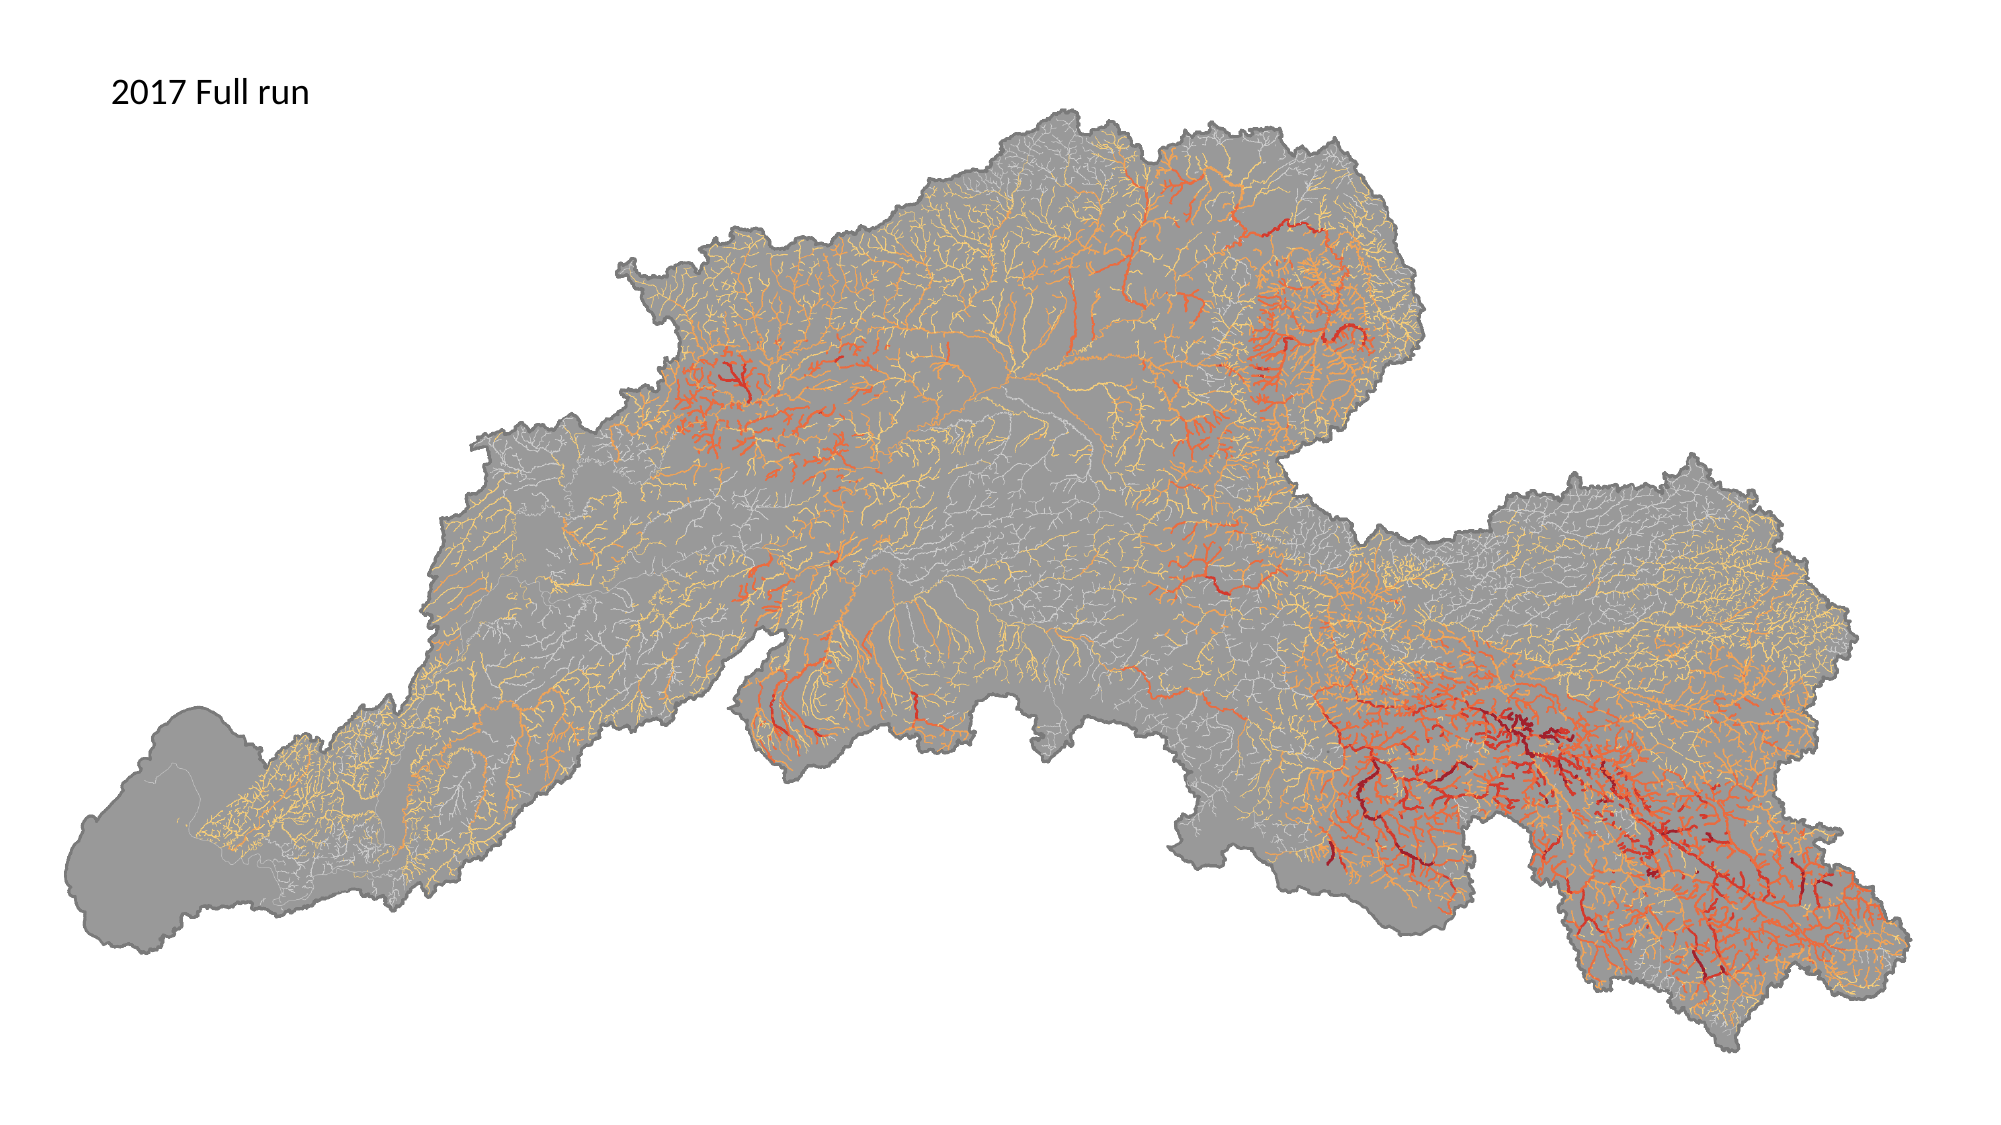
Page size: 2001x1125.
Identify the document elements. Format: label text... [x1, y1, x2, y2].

picture [45, 91, 1926, 1065]
text_box 2017 Full run [96, 59, 622, 91]
